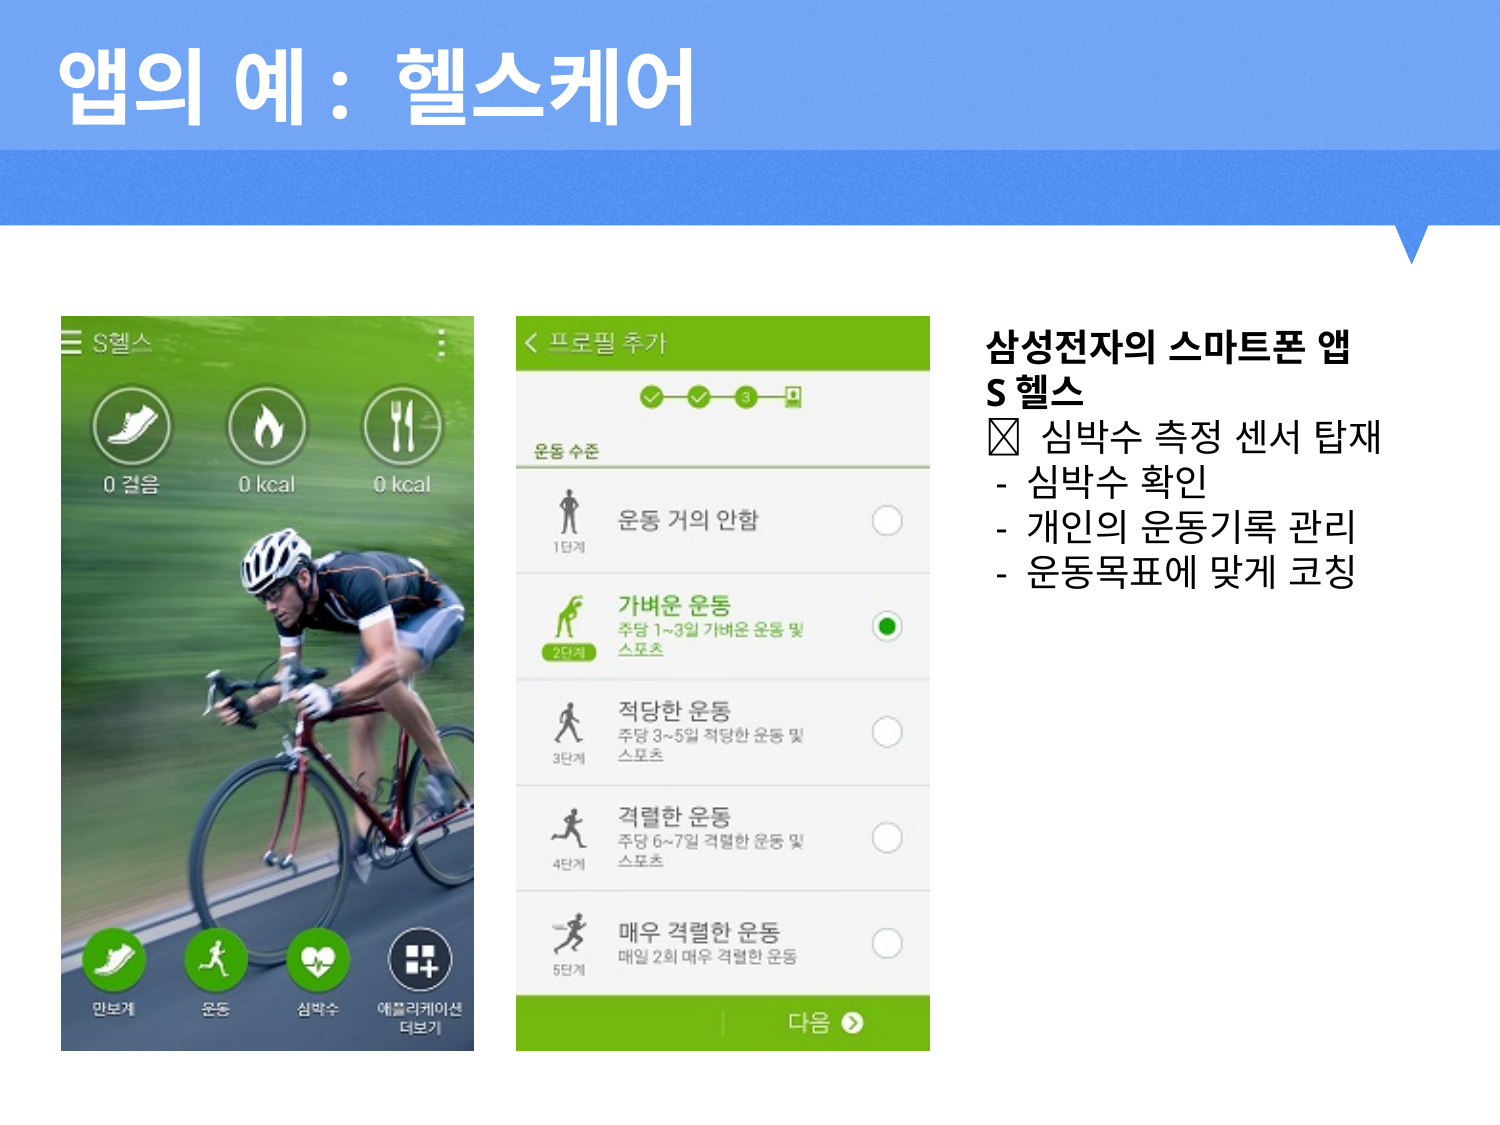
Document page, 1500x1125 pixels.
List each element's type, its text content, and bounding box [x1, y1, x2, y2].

text_box 앱의 예: 헬스케어 [41, 47, 1459, 119]
picture [60, 316, 474, 1051]
picture [516, 316, 930, 1051]
picture [0, 150, 1500, 263]
text_box 삼성전자의 스마트폰 앱 S헬스  심박수 측정 센서 탑재 - 심박수 확인 - 개인의 운동기록 관리 - 운동목표에 맞게 코칭 [971, 316, 1463, 602]
